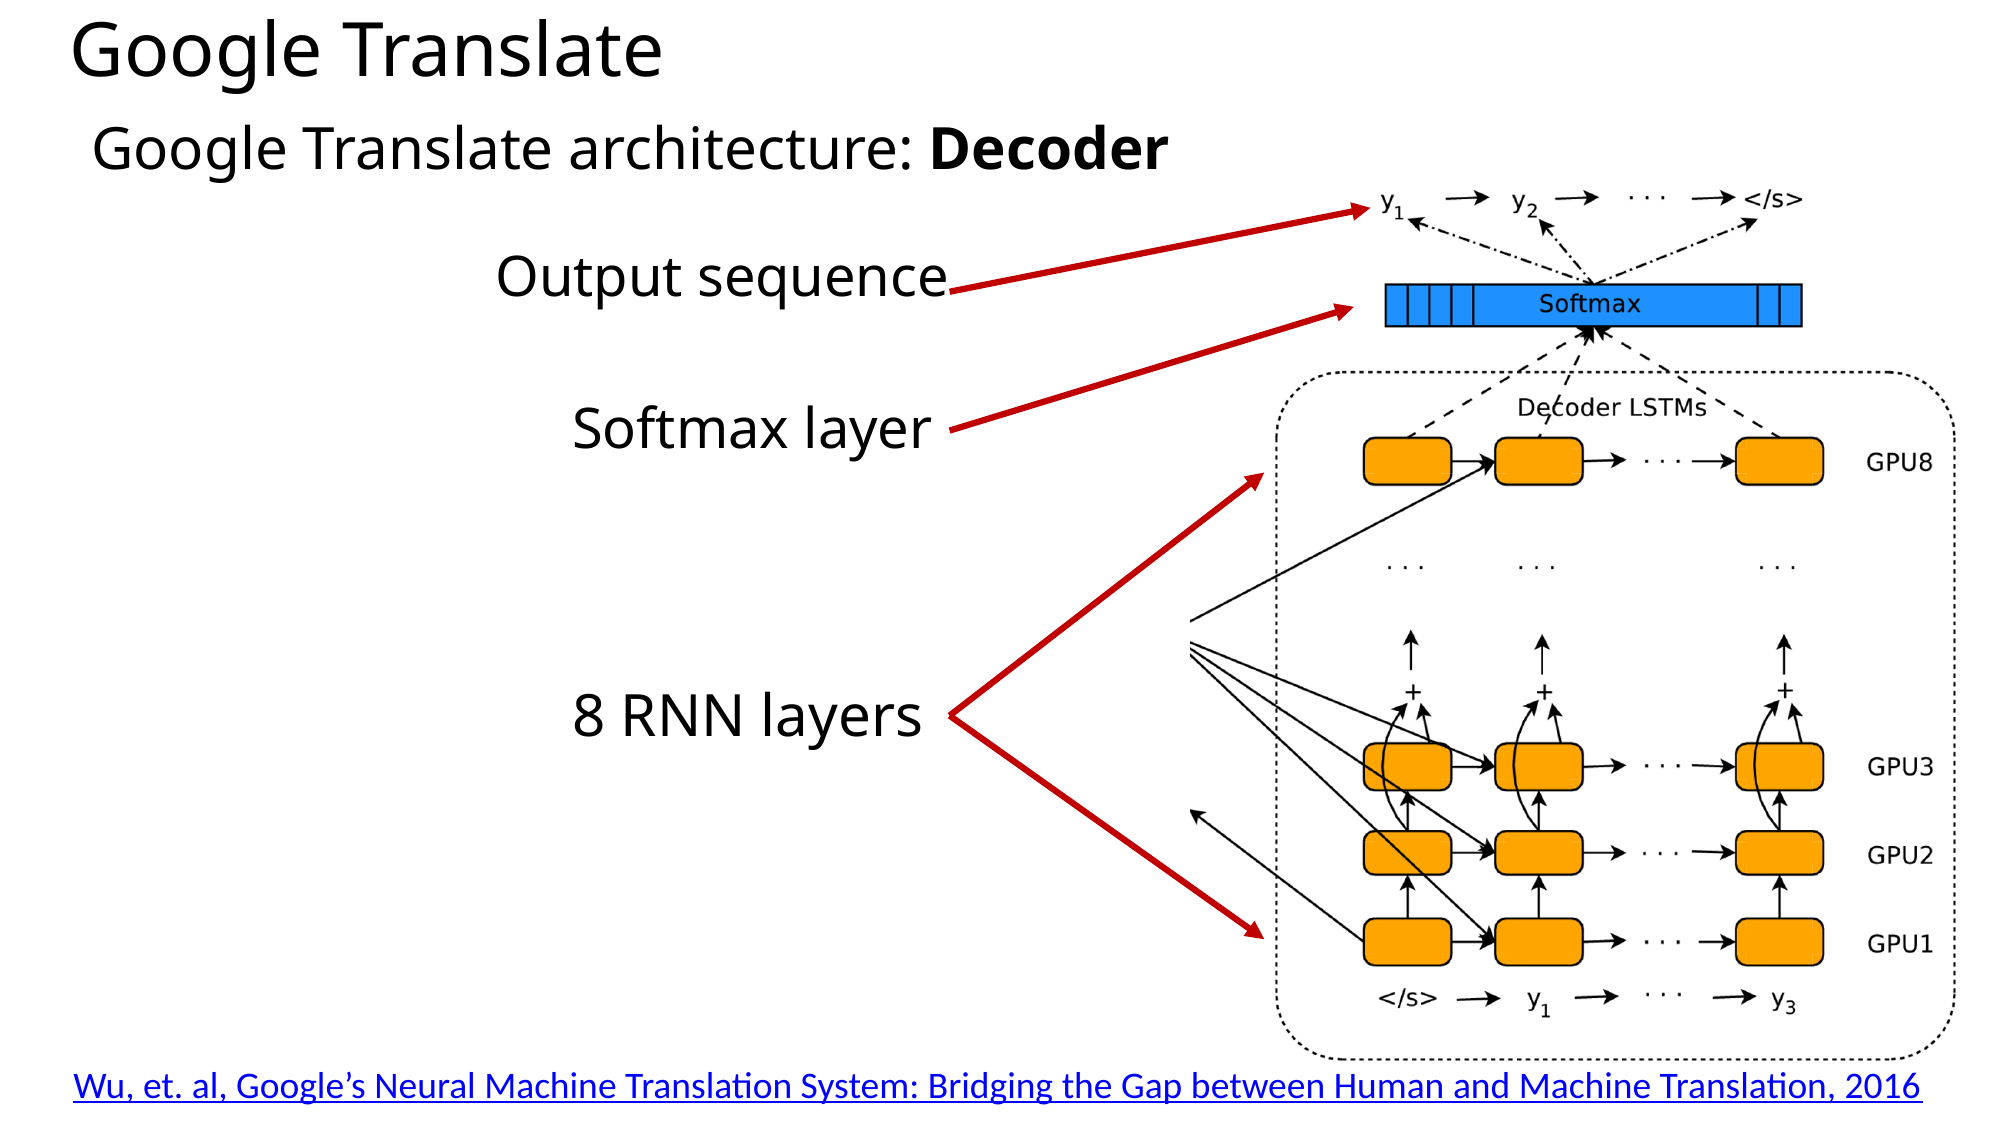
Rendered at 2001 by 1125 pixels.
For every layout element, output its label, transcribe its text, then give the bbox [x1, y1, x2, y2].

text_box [949, 306, 1355, 431]
text_box Wu, et. al, Google’s Neural Machine Translation System: Bridging the Gap between Human and Machine Translation, 2016 [6, 1053, 1990, 1114]
picture [1190, 187, 1962, 1066]
text_box Output sequence [480, 233, 969, 323]
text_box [949, 722, 1265, 940]
text_box Softmax layer [557, 385, 950, 476]
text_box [949, 472, 1265, 716]
text_box 8 RNN layers [557, 670, 944, 761]
title Google Translate [54, 11, 1946, 146]
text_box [949, 207, 1371, 292]
text_box Google Translate architecture: Decoder [76, 103, 1977, 232]
